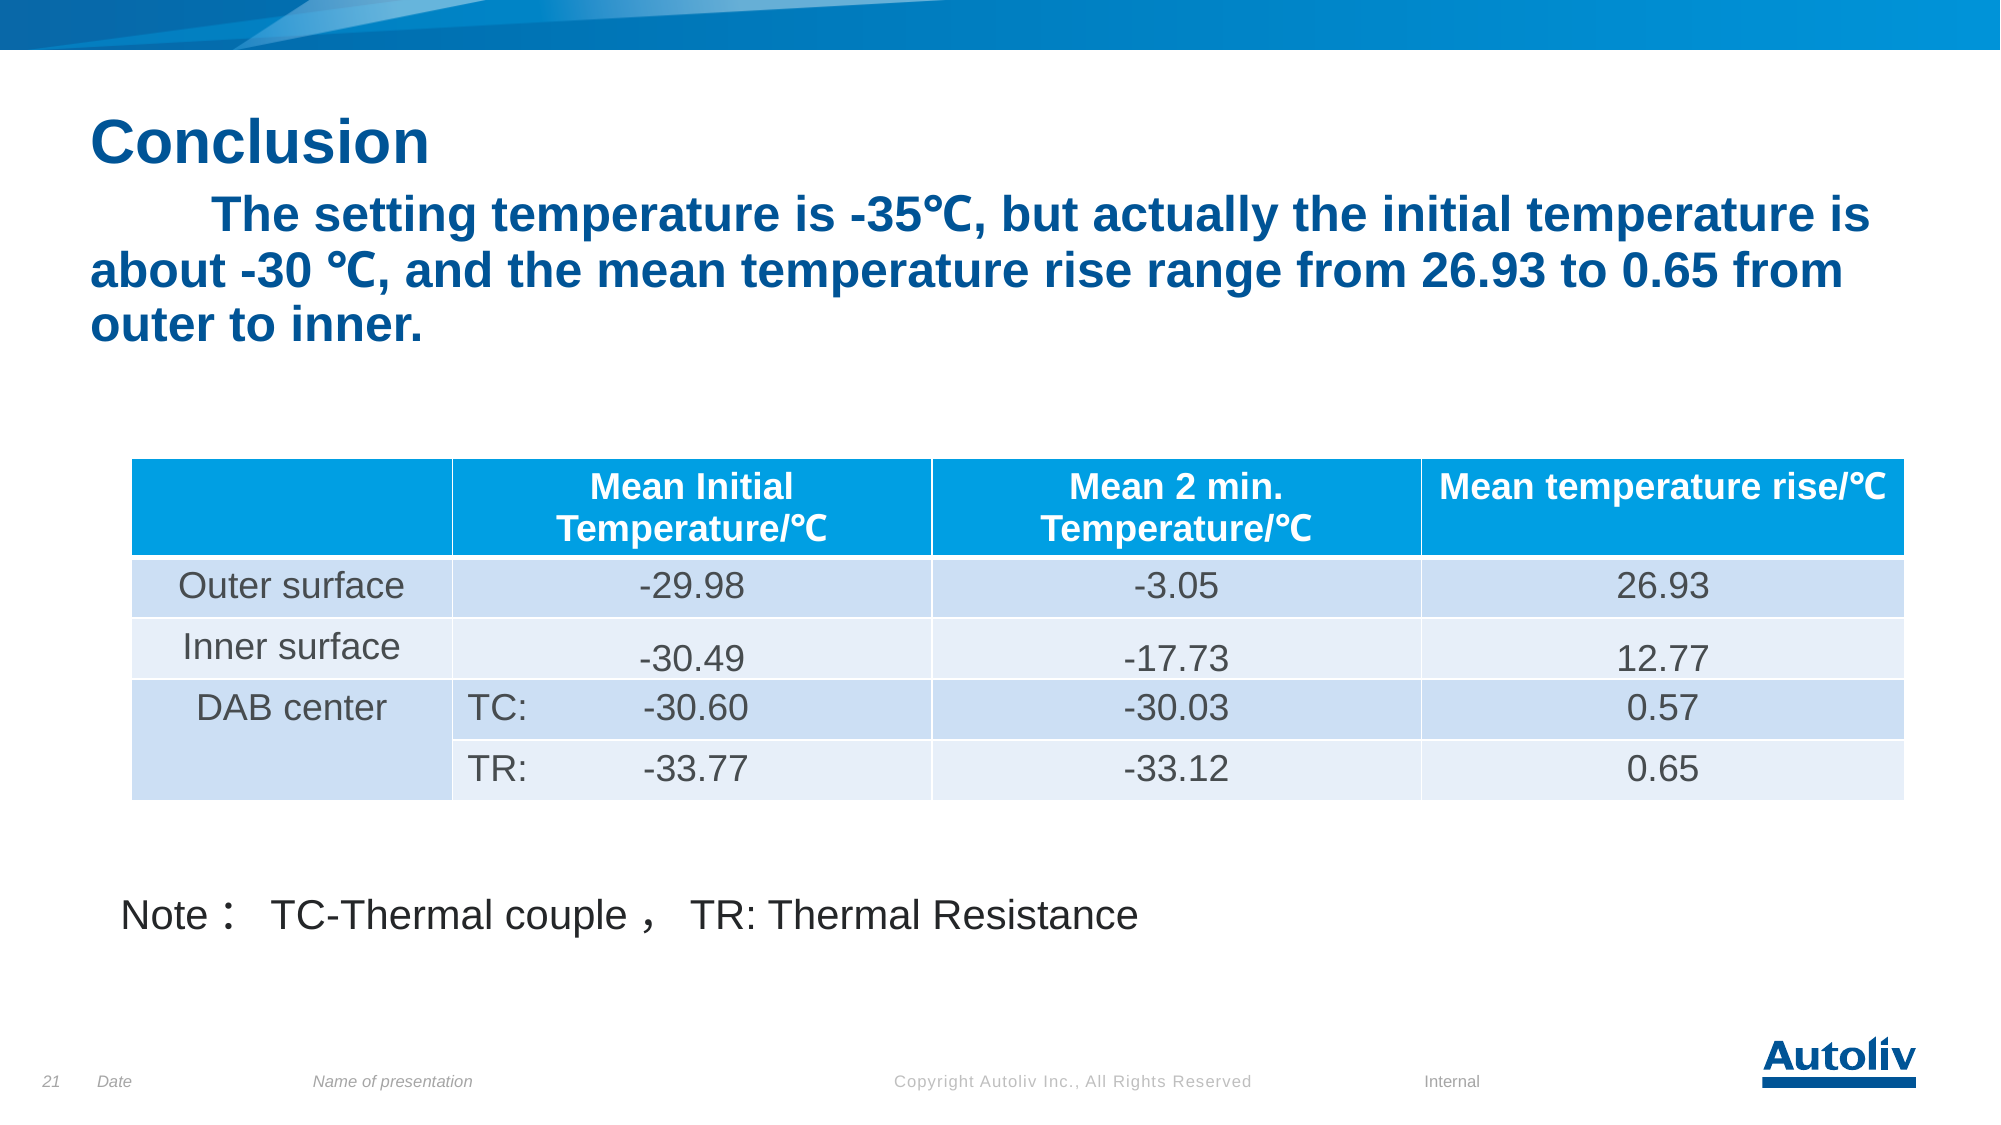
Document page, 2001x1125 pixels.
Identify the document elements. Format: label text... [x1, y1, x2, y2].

table_cell -33.12 [933, 741, 1421, 800]
table_header Mean 2 min. Temperature/℃ [933, 459, 1421, 555]
table_cell -30.03 [933, 680, 1421, 739]
table_cell TR: -33.77 [453, 741, 931, 800]
table_header Mean temperature rise/℃ [1422, 459, 1904, 555]
table_cell -30.49 [453, 619, 931, 678]
title Conclusion The setting temperature is -35℃, but actually the initial temperature is about -30 ℃, and the mean temperature rise range from 26.93 to 0.65 from outer to inner. [90, 109, 1924, 293]
slide_number 21 [19, 1055, 85, 1091]
table_cell 0.65 [1422, 741, 1904, 800]
table_cell -3.05 [933, 560, 1421, 617]
table_cell Outer surface [132, 560, 452, 617]
footer Name of presentation [312, 1055, 845, 1091]
slide_number Date [97, 1055, 298, 1091]
picture [0, 0, 924, 50]
table_cell TC: -30.60 [453, 680, 931, 739]
table_cell DAB center [132, 680, 452, 800]
text_box Note：TC-Thermal couple，TR: Thermal Resistance [114, 885, 1146, 945]
table_header [132, 459, 452, 555]
table_cell -17.73 [933, 619, 1421, 678]
table_cell 12.77 [1422, 619, 1904, 678]
table_cell 0.57 [1422, 680, 1904, 739]
table_header Mean Initial Temperature/℃ [453, 459, 931, 555]
table_cell 26.93 [1422, 560, 1904, 617]
table_cell Inner surface [132, 619, 452, 678]
table_cell -29.98 [453, 560, 931, 617]
